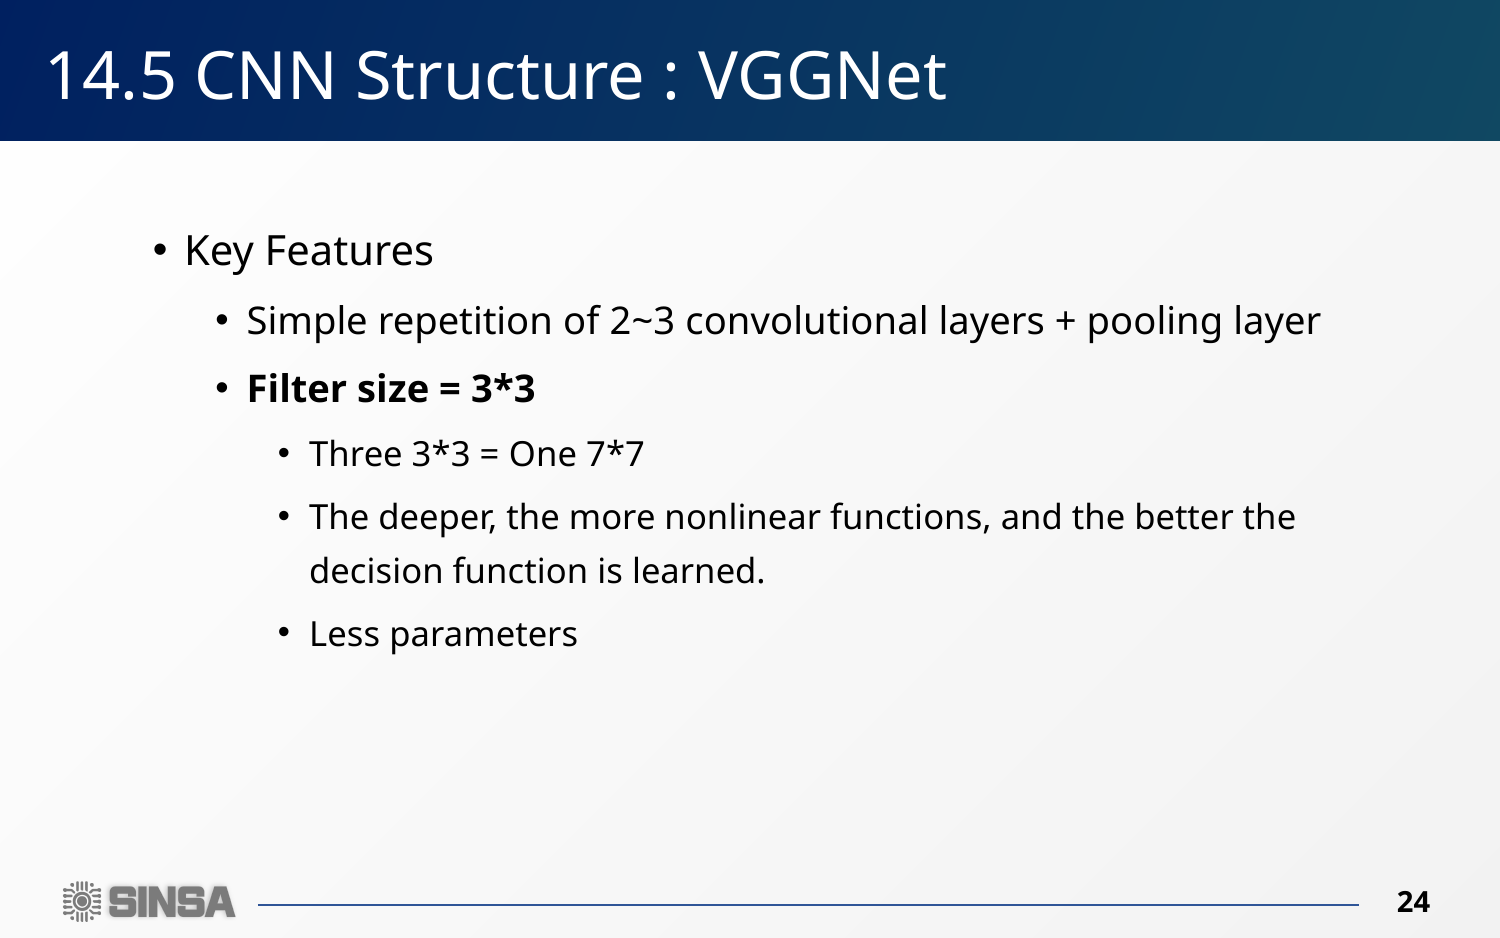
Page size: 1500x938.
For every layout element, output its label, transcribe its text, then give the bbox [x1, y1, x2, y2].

slide_number 24 [1335, 875, 1445, 926]
title 14.5 CNN Structure : VGGNet [0, 0, 1500, 157]
text_box Key Features Simple repetition of 2~3 convolutional layers + pooling layer Filter size = 3*3 Three 3*3 = One 7*7 The deeper, the more nonlinear functions, and the better the decision function is learned. Less parameters [138, 201, 1358, 677]
